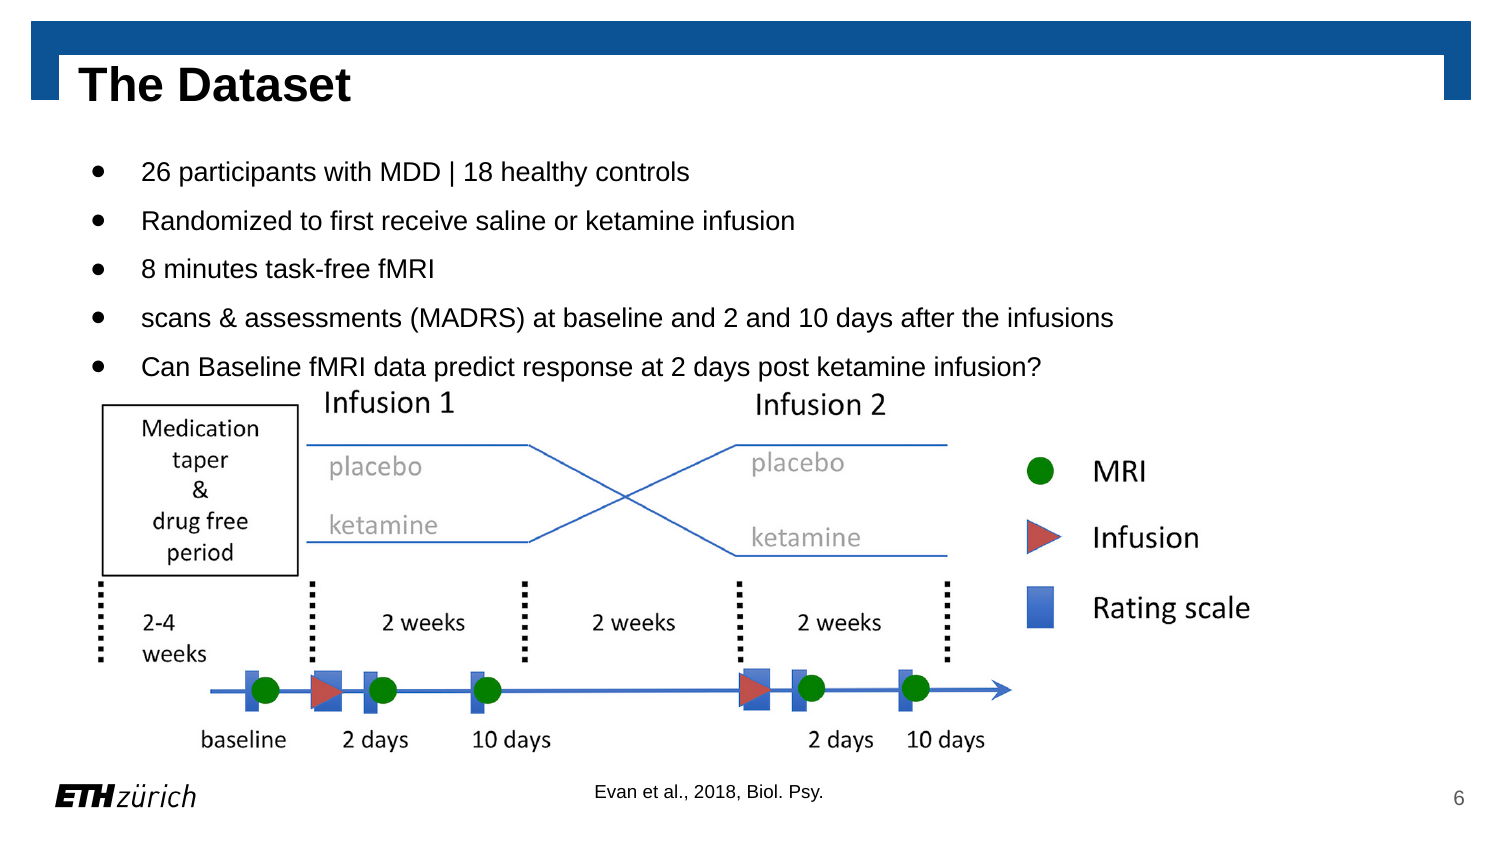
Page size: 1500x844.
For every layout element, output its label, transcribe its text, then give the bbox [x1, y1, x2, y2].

list 26 participants with MDD | 18 healthy controls Randomized to first receive saline or ketamine infusion 8 minutes task-free fMRI scans & assessments (MADRS) at baseline and 2 and 10 days after the infusions Can Baseline fMRI data predict response at 2 days post ketamine infusion? [51, 122, 1420, 442]
slide_number ‹#› [1389, 764, 1480, 830]
picture [98, 389, 1250, 753]
picture [31, 764, 207, 822]
text_box Evan et al., 2018, Biol. Psy. [579, 764, 891, 830]
title The Dataset [63, 38, 1462, 133]
